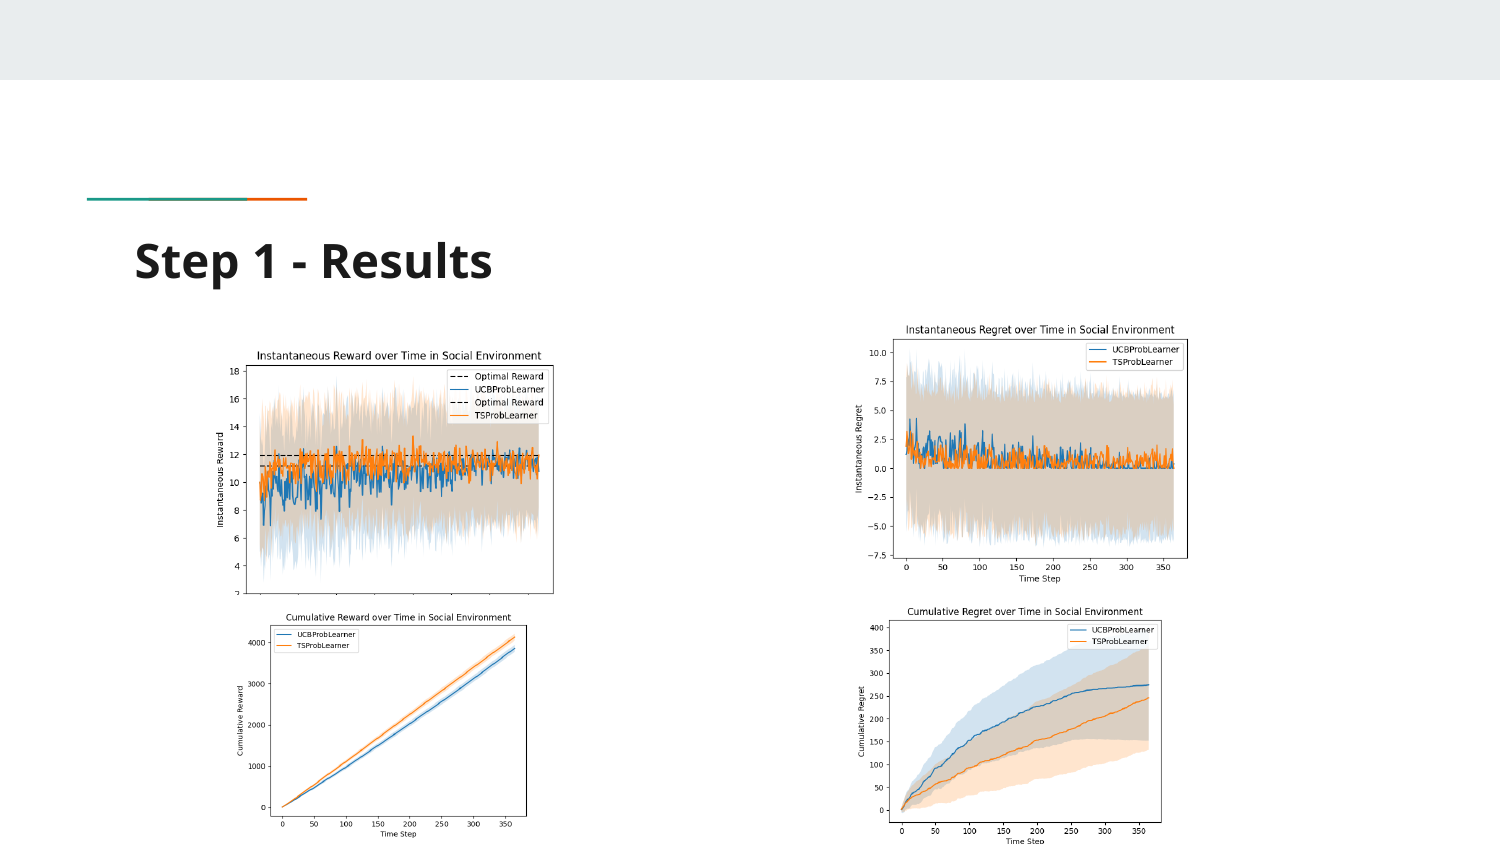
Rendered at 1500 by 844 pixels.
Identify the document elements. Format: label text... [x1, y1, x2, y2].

title Step 1 - Results [119, 216, 1381, 305]
picture [196, 328, 592, 844]
picture [845, 303, 1225, 844]
